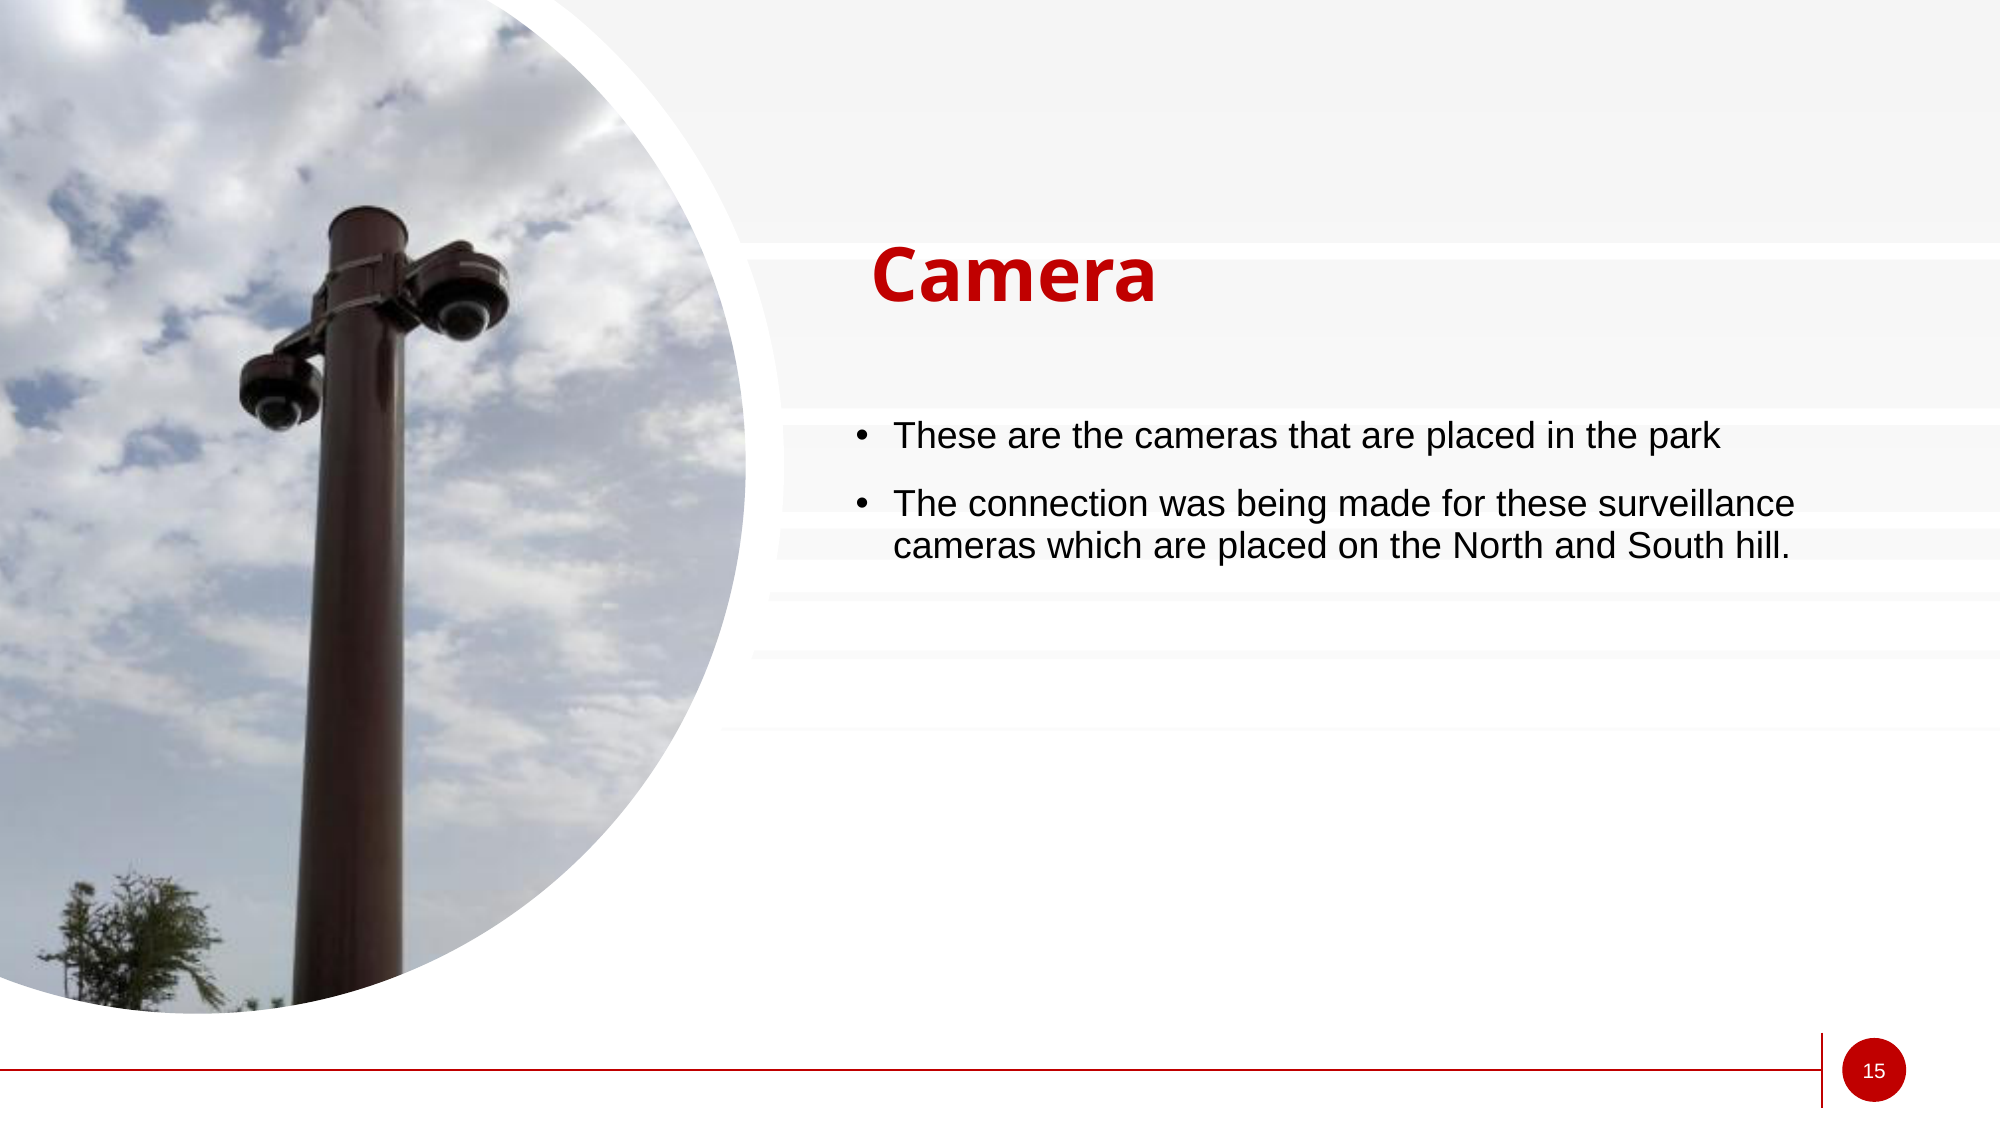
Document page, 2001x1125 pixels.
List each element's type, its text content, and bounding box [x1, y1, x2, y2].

title Camera [855, 82, 1907, 326]
list These are the cameras that are placed in the park The connection was being made for these surveillance cameras which are placed on the North and South hill. [855, 414, 1818, 955]
picture [0, 0, 746, 1014]
slide_number 15 [1842, 1038, 1907, 1103]
